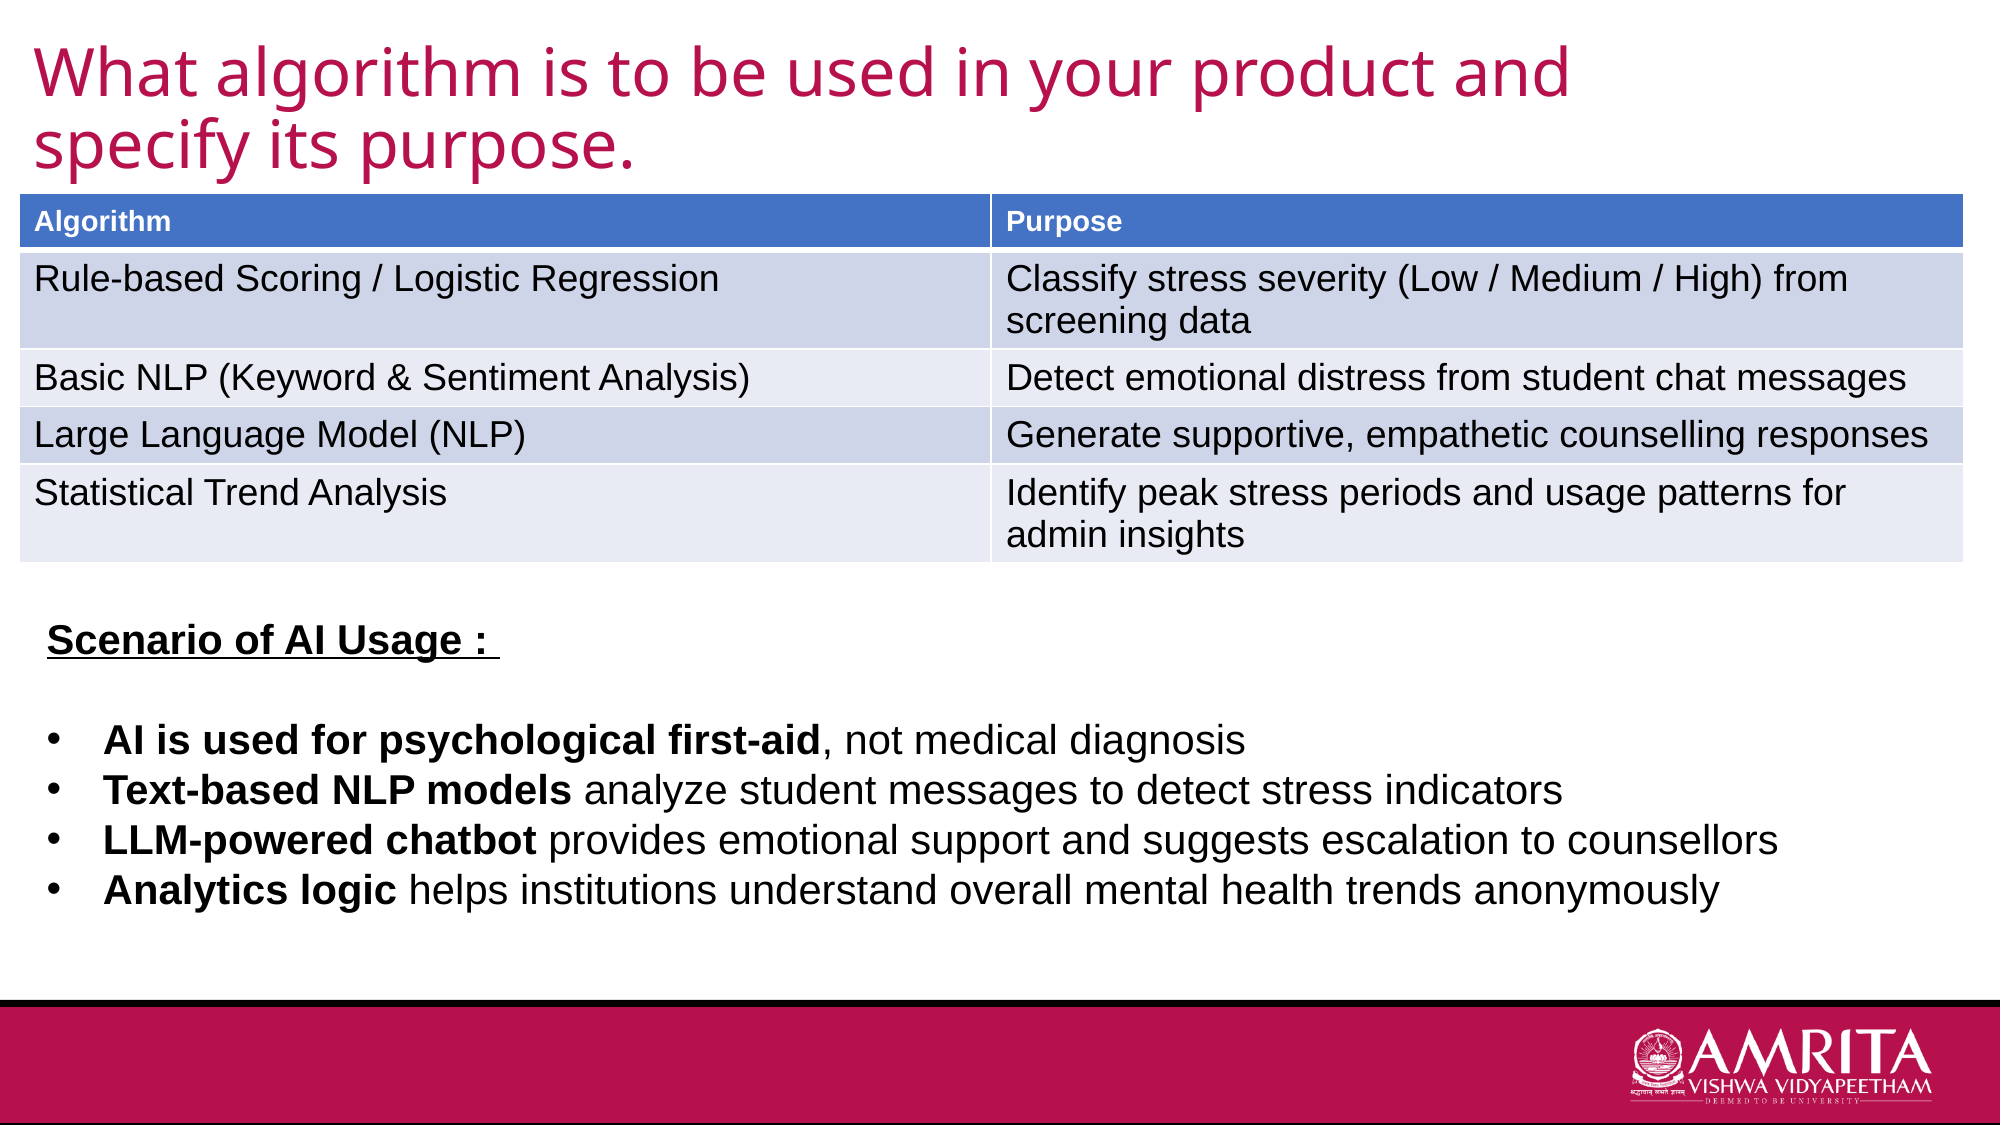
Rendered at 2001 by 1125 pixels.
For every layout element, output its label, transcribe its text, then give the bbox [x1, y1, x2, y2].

table_cell Large Language Model (NLP) [20, 407, 990, 463]
table_cell Classify stress severity (Low / Medium / High) from screening data [992, 253, 1963, 348]
text_box Scenario of AI Usage : AI is used for psychological first-aid, not medical diagnosis Text-based NLP models analyze student messages to detect stress indicators LLM-powered chatbot provides emotional support and suggests escalation to counsellors Analytics logic helps institutions understand overall mental health trends anonymously [31, 605, 1795, 921]
table_cell Rule-based Scoring / Logistic Regression [20, 253, 990, 348]
table_cell Statistical Trend Analysis [20, 465, 990, 562]
table_header Purpose [992, 194, 1963, 247]
table_header Algorithm [20, 194, 990, 247]
title What algorithm is to be used in your product and specify its purpose. [18, 2, 1744, 192]
picture [1622, 1011, 1940, 1113]
table_cell Detect emotional distress from student chat messages [992, 350, 1963, 406]
table_cell Generate supportive, empathetic counselling responses [992, 407, 1963, 463]
table_cell Basic NLP (Keyword & Sentiment Analysis) [20, 350, 990, 406]
table_cell Identify peak stress periods and usage patterns for admin insights [992, 465, 1963, 562]
